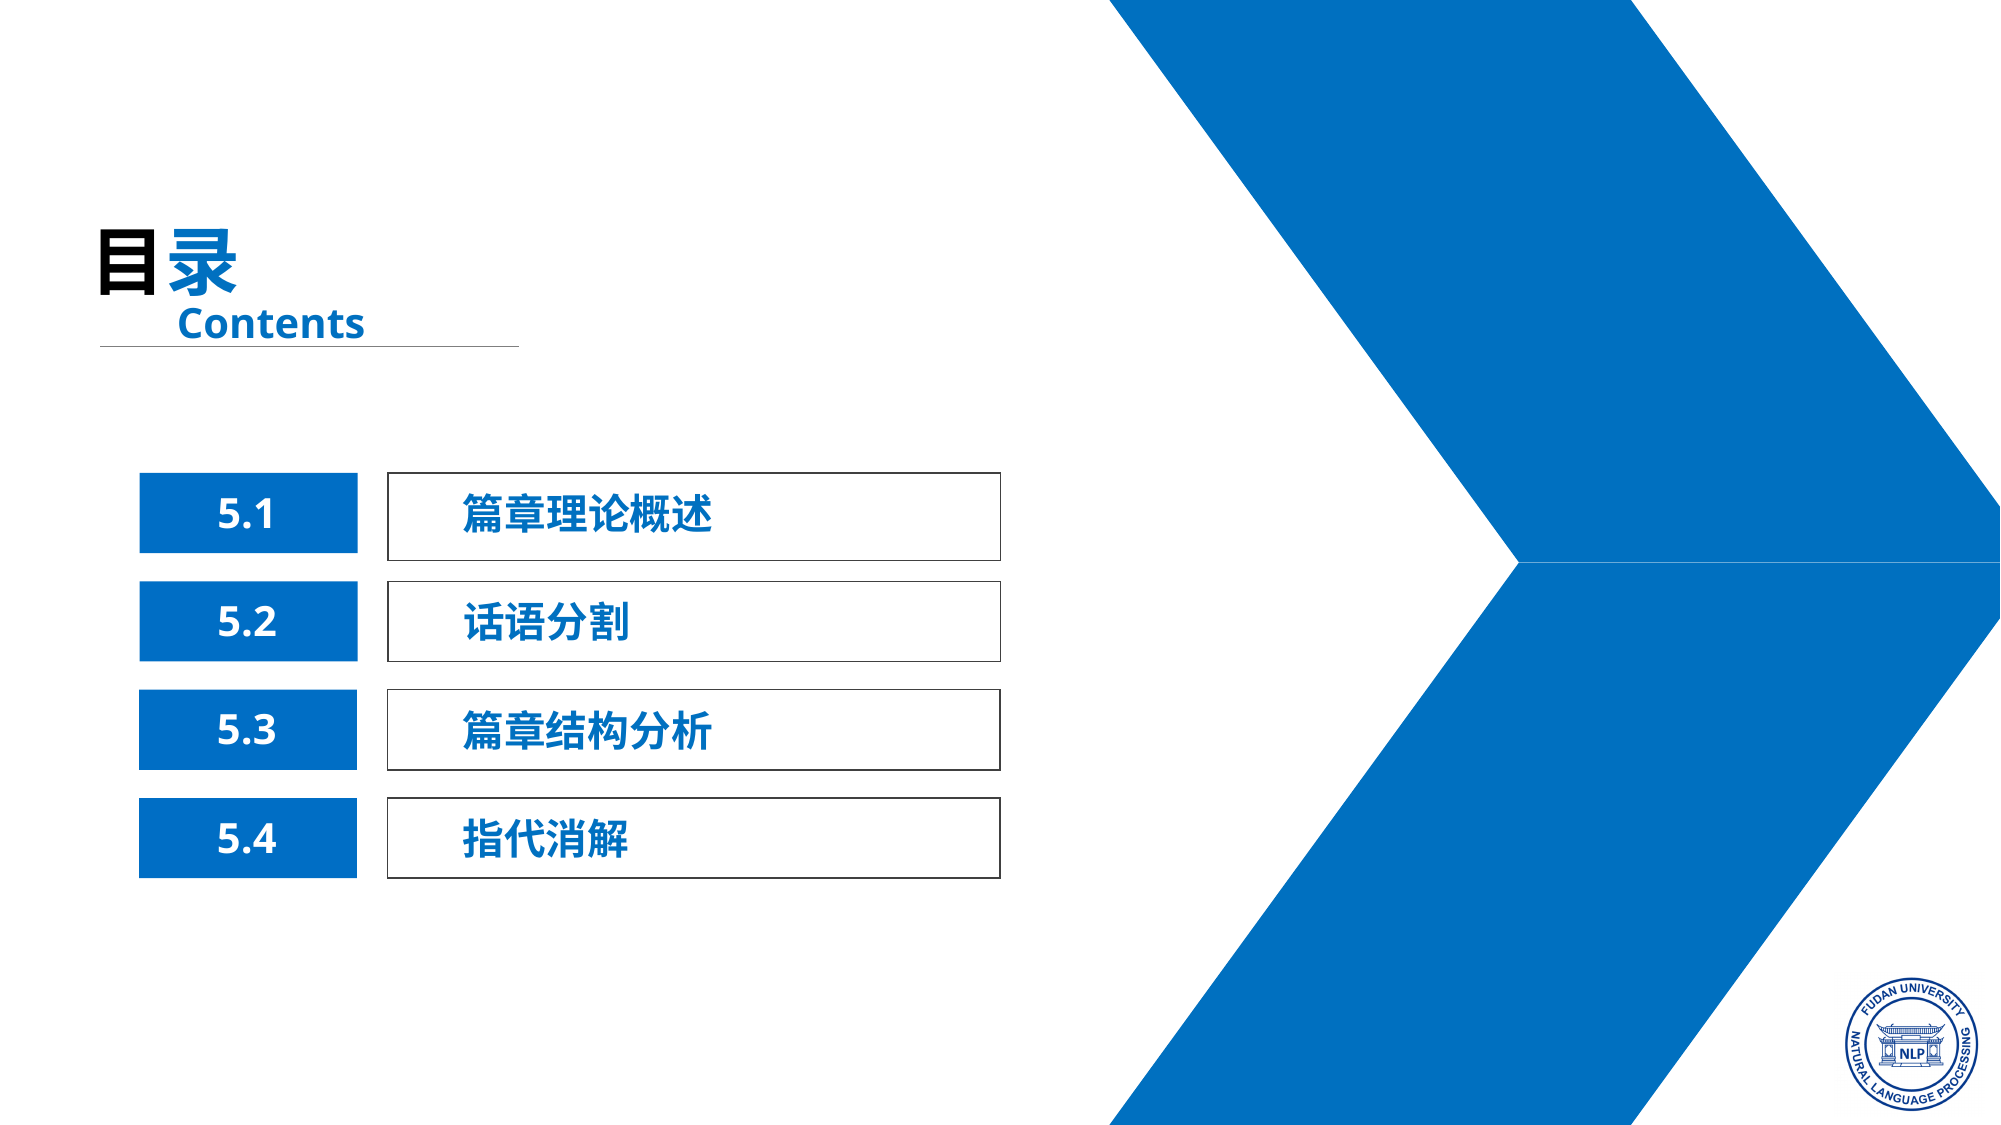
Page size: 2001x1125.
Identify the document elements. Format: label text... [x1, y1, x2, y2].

text_box [1109, 563, 2000, 1125]
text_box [138, 797, 358, 879]
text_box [387, 472, 1002, 561]
picture [1834, 972, 1985, 1117]
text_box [75, 207, 519, 356]
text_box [387, 689, 1001, 771]
text_box [1109, 0, 2000, 563]
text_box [387, 797, 1001, 879]
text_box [139, 581, 358, 662]
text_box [138, 689, 358, 771]
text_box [139, 472, 358, 554]
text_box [387, 581, 1001, 662]
slide_number 2 [1412, 1042, 1863, 1103]
